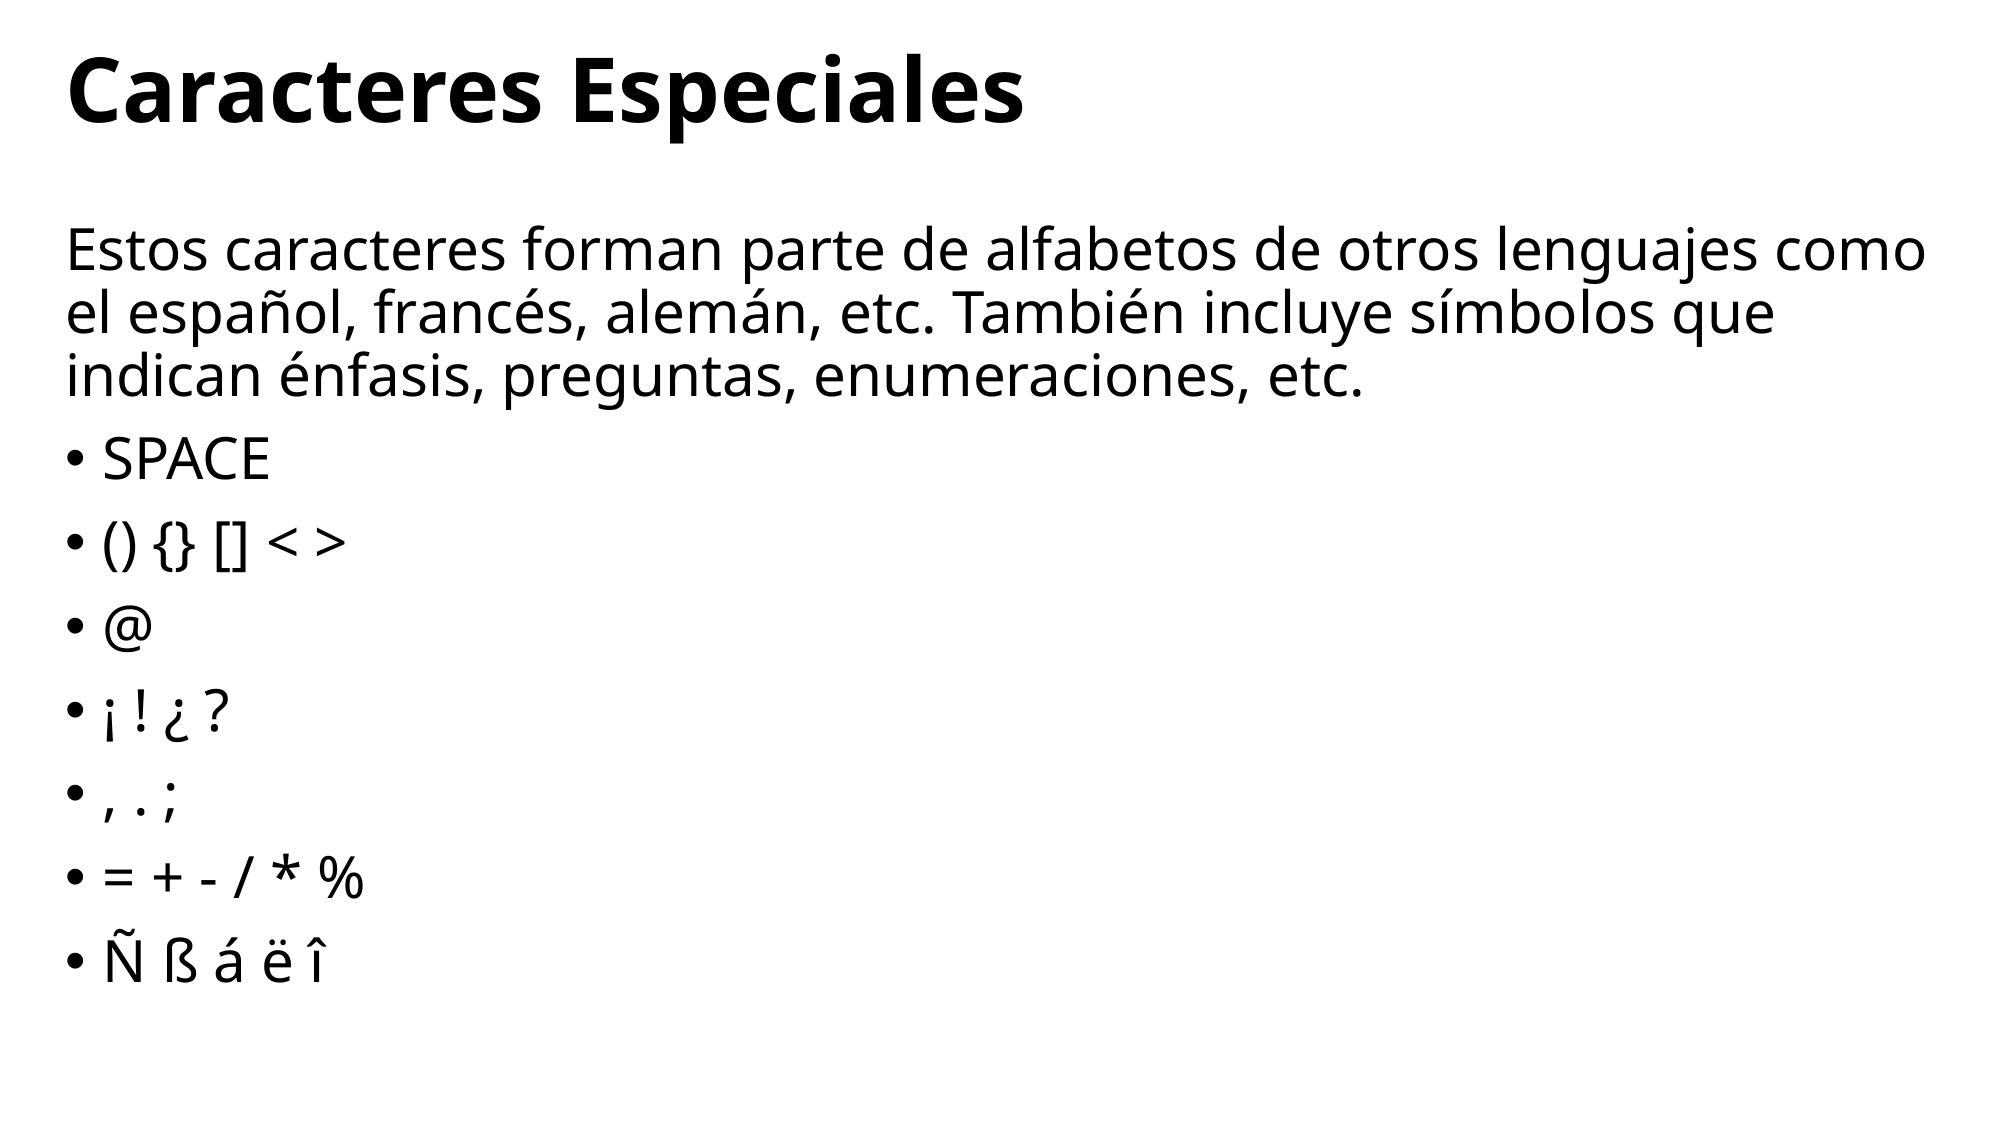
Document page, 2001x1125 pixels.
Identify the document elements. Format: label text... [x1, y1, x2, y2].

list Estos caracteres forman parte de alfabetos de otros lenguajes como el español, francés, alemán, etc. También incluye símbolos que indican énfasis, preguntas, enumeraciones, etc. SPACE () {} [] < > @ ¡ ! ¿ ? , . ; = + - / * % Ñ ß á ë î [50, 212, 1950, 1066]
title Caracteres Especiales [50, 37, 1950, 150]
